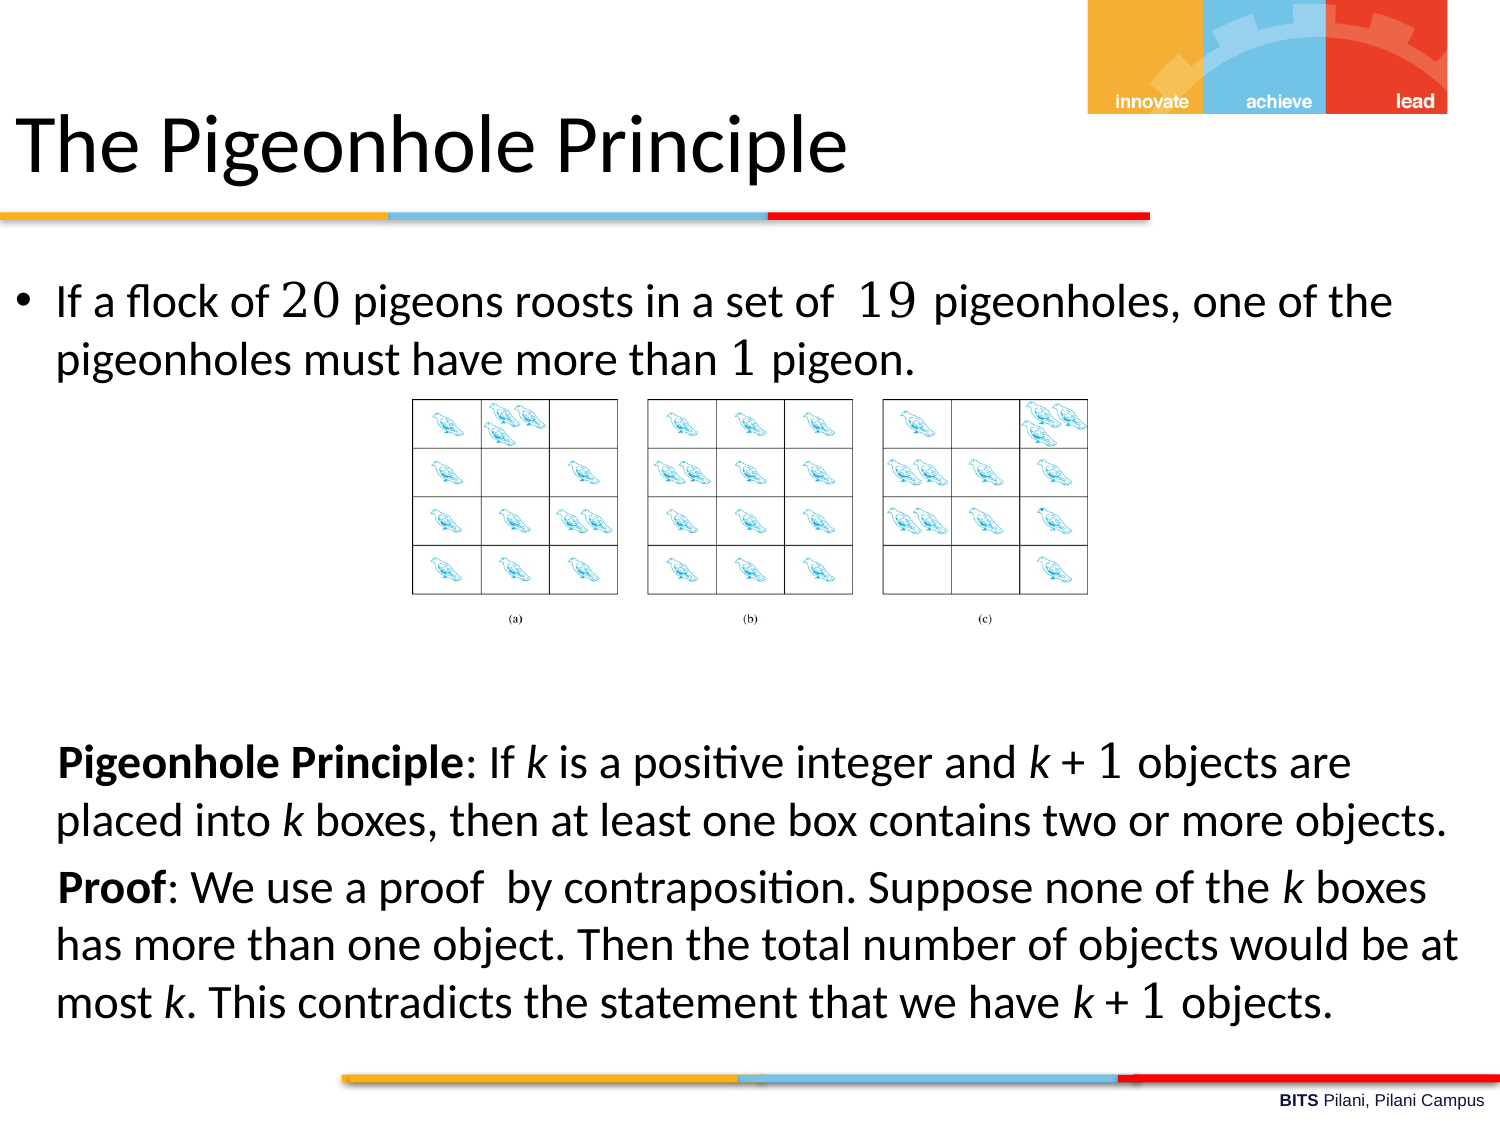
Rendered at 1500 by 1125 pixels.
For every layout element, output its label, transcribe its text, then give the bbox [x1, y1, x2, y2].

title The Pigeonhole Principle [0, 45, 1350, 233]
picture [1087, 0, 1448, 114]
picture [412, 399, 1088, 626]
list If a flock of 20 pigeons roosts in a set of 19 pigeonholes, one of the pigeonholes must have more than 1 pigeon. Pigeonhole Principle: If k is a positive integer and k + 1 objects are placed into k boxes, then at least one box contains two or more objects. Proof: We use a proof by contraposition. Suppose none of the k boxes has more than one object. Then the total number of objects would be at most k. This contradicts the statement that we have k + 1 objects. [0, 262, 1500, 1125]
